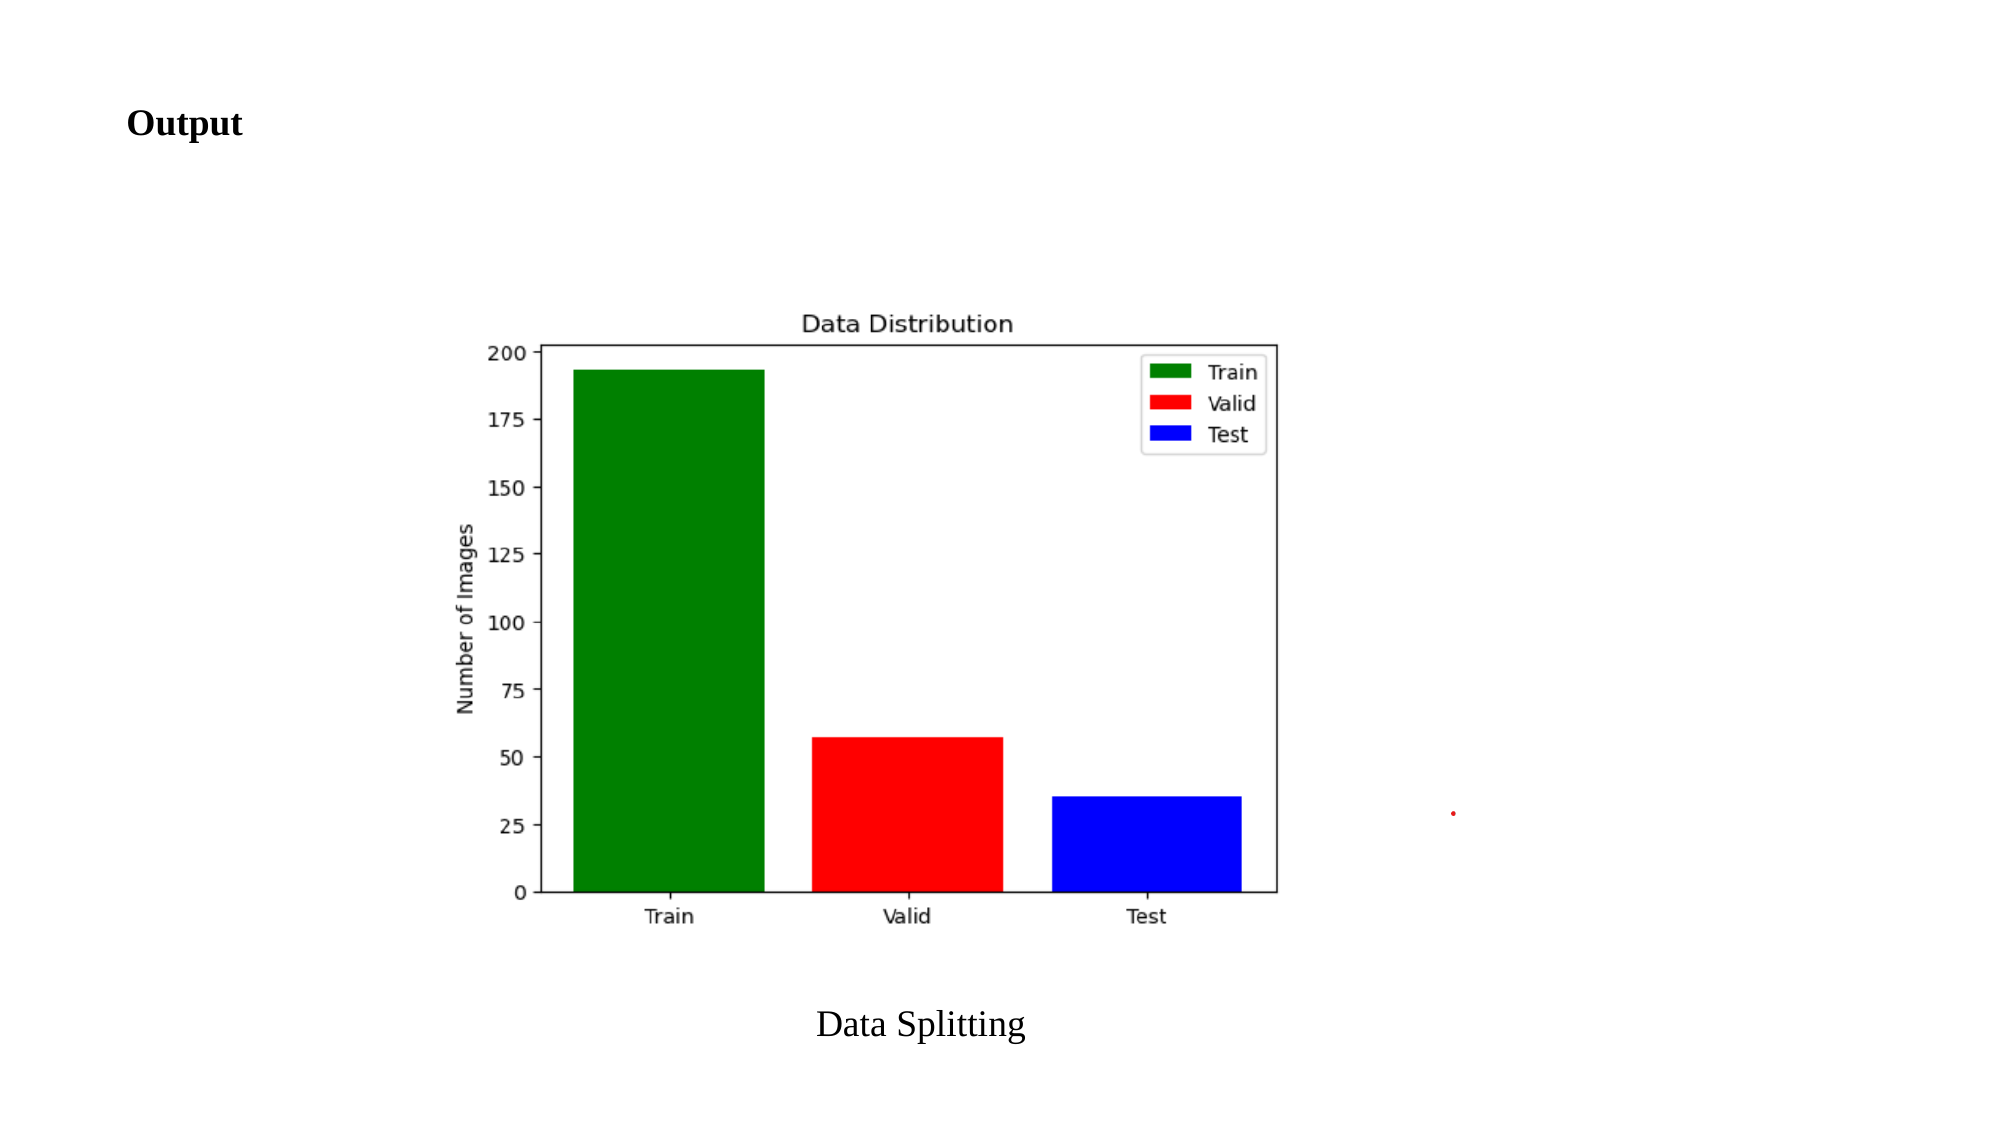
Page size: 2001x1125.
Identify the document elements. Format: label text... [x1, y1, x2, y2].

text_box Data Splitting [801, 991, 1067, 1051]
picture [382, 301, 1456, 945]
text_box Output [111, 90, 456, 151]
